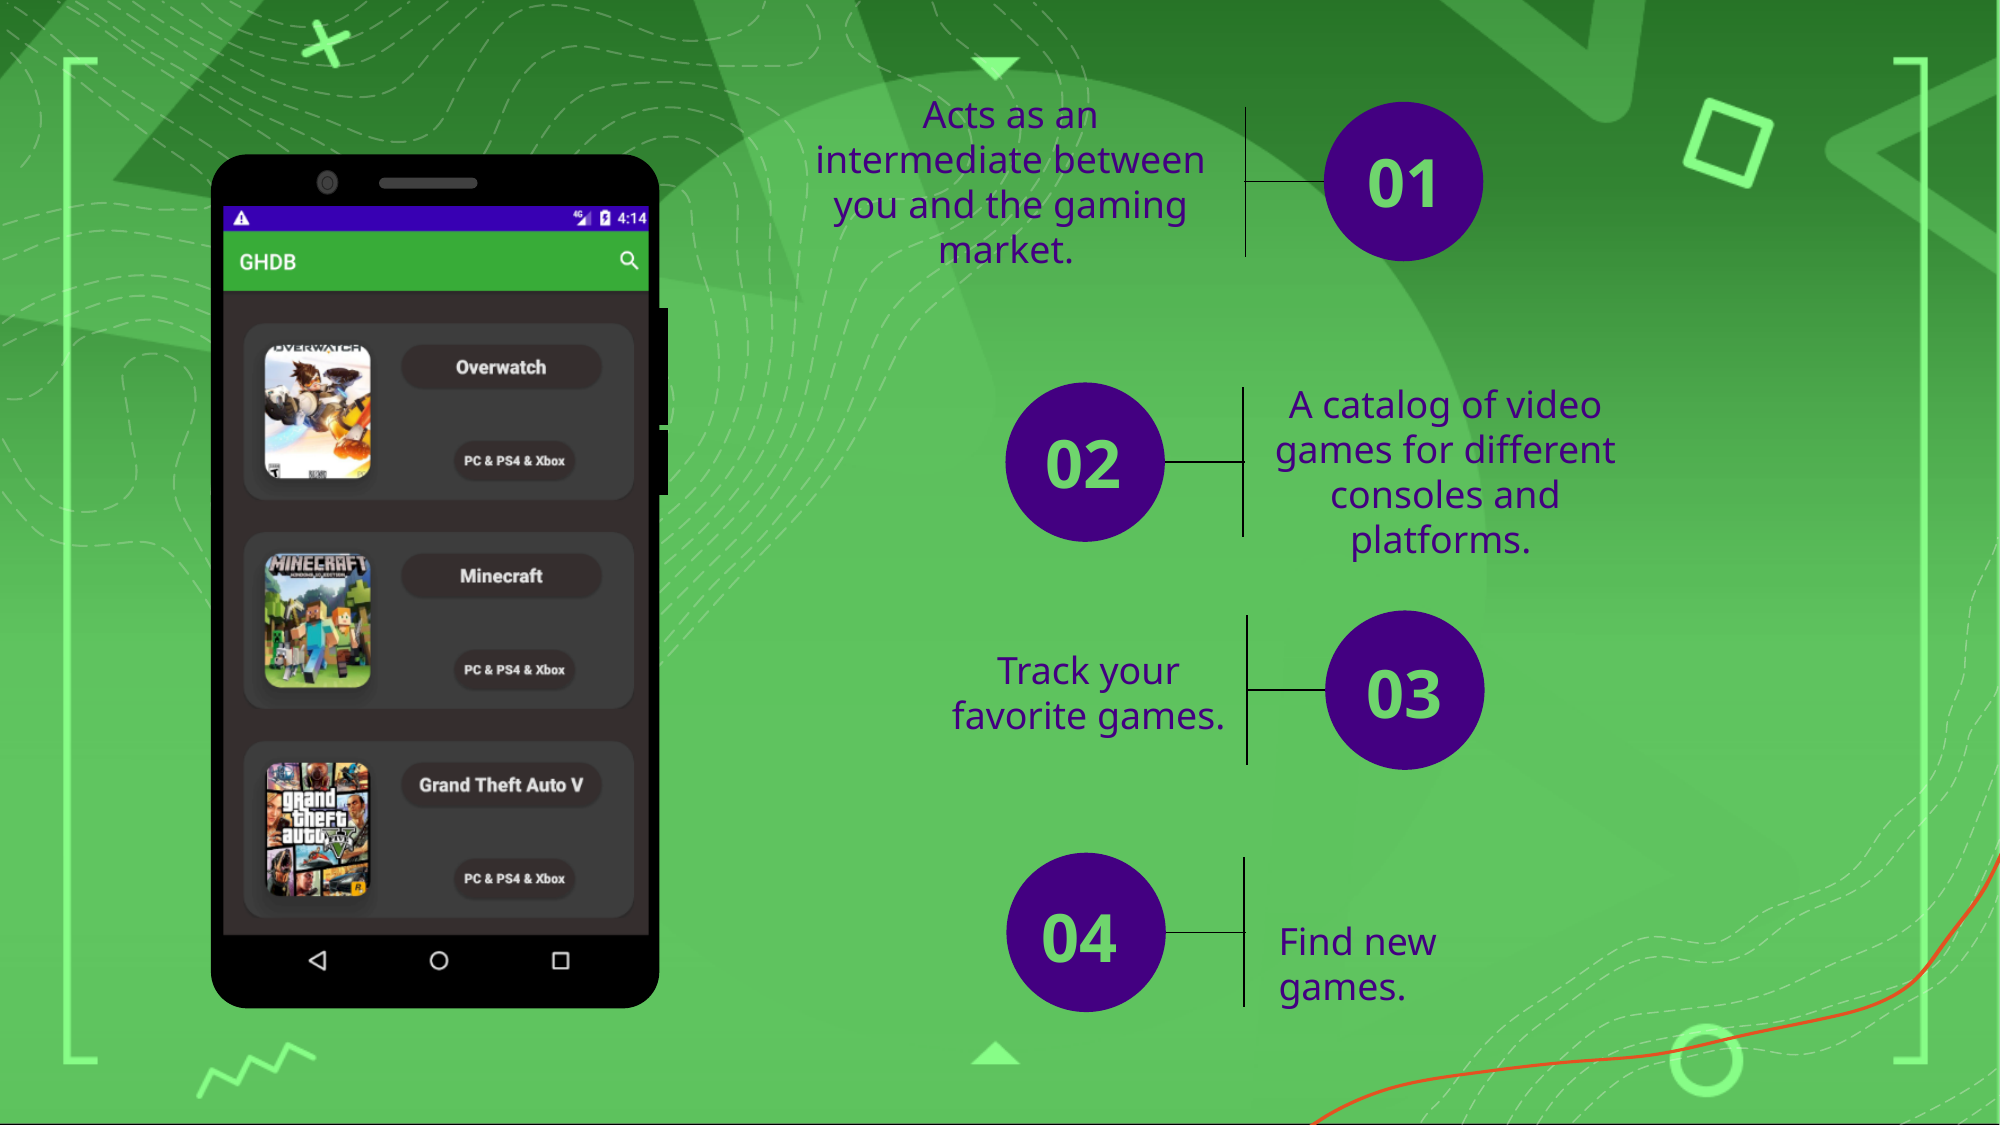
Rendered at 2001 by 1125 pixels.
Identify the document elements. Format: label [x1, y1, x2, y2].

text_box [1309, 537, 2000, 1125]
text_box [0, 0, 1089, 738]
picture [0, 0, 2000, 1124]
text_box [1245, 610, 1485, 770]
text_box [1244, 101, 1484, 262]
text_box [1006, 852, 1246, 1013]
text_box [1005, 382, 1245, 542]
